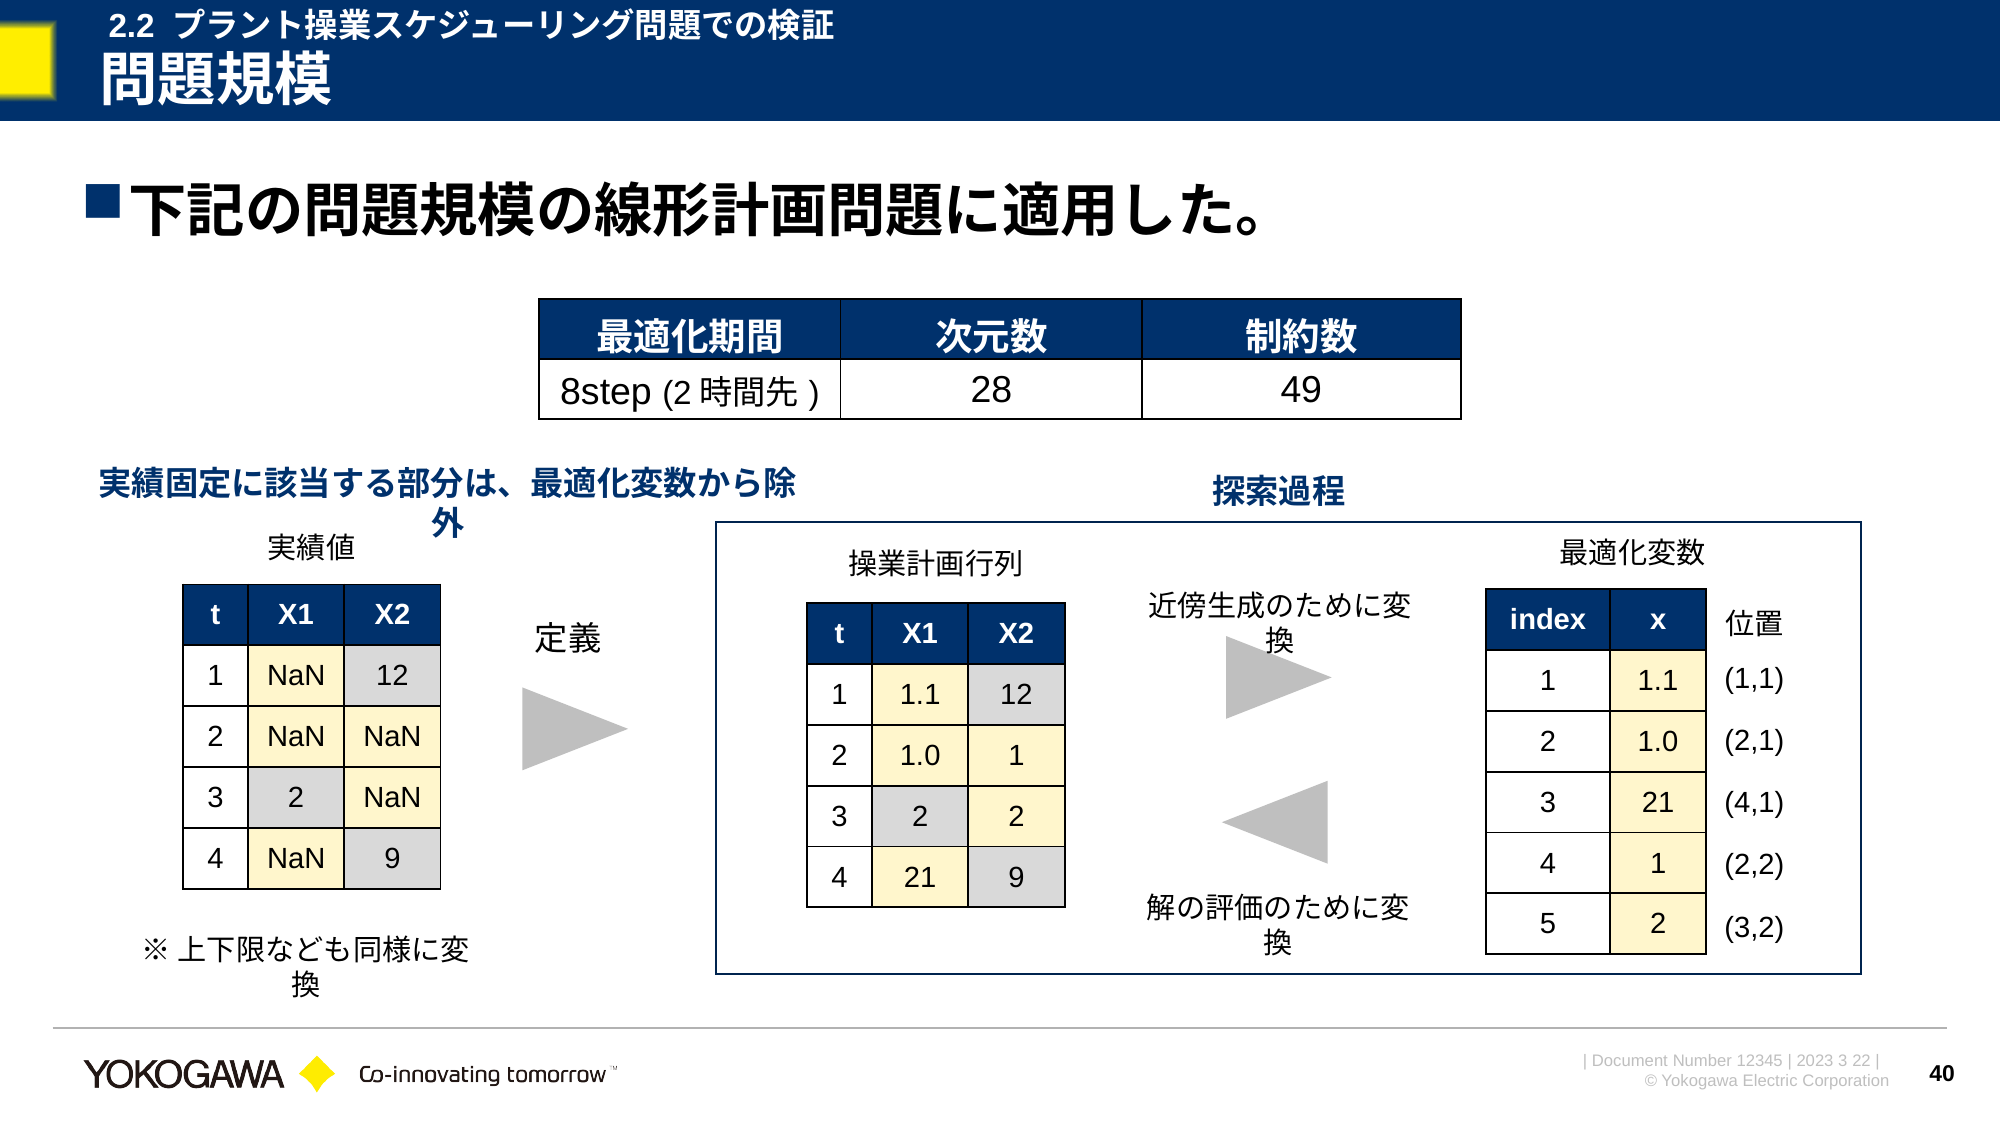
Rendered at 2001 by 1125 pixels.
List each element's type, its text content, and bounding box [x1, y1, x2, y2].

table_header 最適化期間 [540, 300, 840, 358]
table_cell NaN [345, 768, 440, 827]
table_cell 49 [1143, 360, 1460, 418]
table_cell 12 [345, 646, 440, 705]
table_cell NaN [249, 646, 343, 705]
table_cell 9 [345, 829, 440, 888]
table_cell NaN [249, 707, 343, 766]
table_cell 2 [184, 707, 247, 766]
table_header 制約数 [1143, 300, 1460, 358]
text_box 近傍生成のために変換 [1129, 579, 1432, 665]
picture [83, 1055, 617, 1093]
title 問題規模 [84, 39, 1955, 125]
table_header X2 [345, 585, 440, 644]
text_box [715, 521, 1862, 975]
slide_number 40 [1904, 1042, 1970, 1103]
table_header X1 [249, 585, 343, 644]
text_box 位置 [1701, 597, 1808, 648]
picture [0, 6, 69, 115]
table_cell 4 [184, 829, 247, 888]
text_box 実績値 [234, 550, 389, 572]
table_cell 3 [184, 768, 247, 827]
text_box ※上下限なども同様に変換 [117, 923, 495, 1009]
text_box 下記の問題規模の線形計画問題に適用した。 [66, 173, 1955, 278]
table_cell 2 [249, 768, 343, 827]
table_cell 8step (2時間先) [540, 360, 840, 418]
table_cell 28 [841, 360, 1141, 418]
table_cell NaN [345, 707, 440, 766]
text_box 2.2 プラント操業スケジューリング問題での検証 [93, 0, 1187, 52]
table_cell NaN [249, 829, 343, 888]
text_box 実績固定に該当する部分は、最適化変数から除外 [81, 454, 814, 550]
table_cell 1 [184, 646, 247, 705]
table_header 次元数 [841, 300, 1141, 358]
table_header t [184, 585, 247, 644]
text_box [521, 685, 631, 772]
text_box 探索過程 [1185, 462, 1373, 518]
text_box 解の評価のために変換 [1125, 882, 1432, 967]
text_box 定義 [491, 609, 646, 665]
